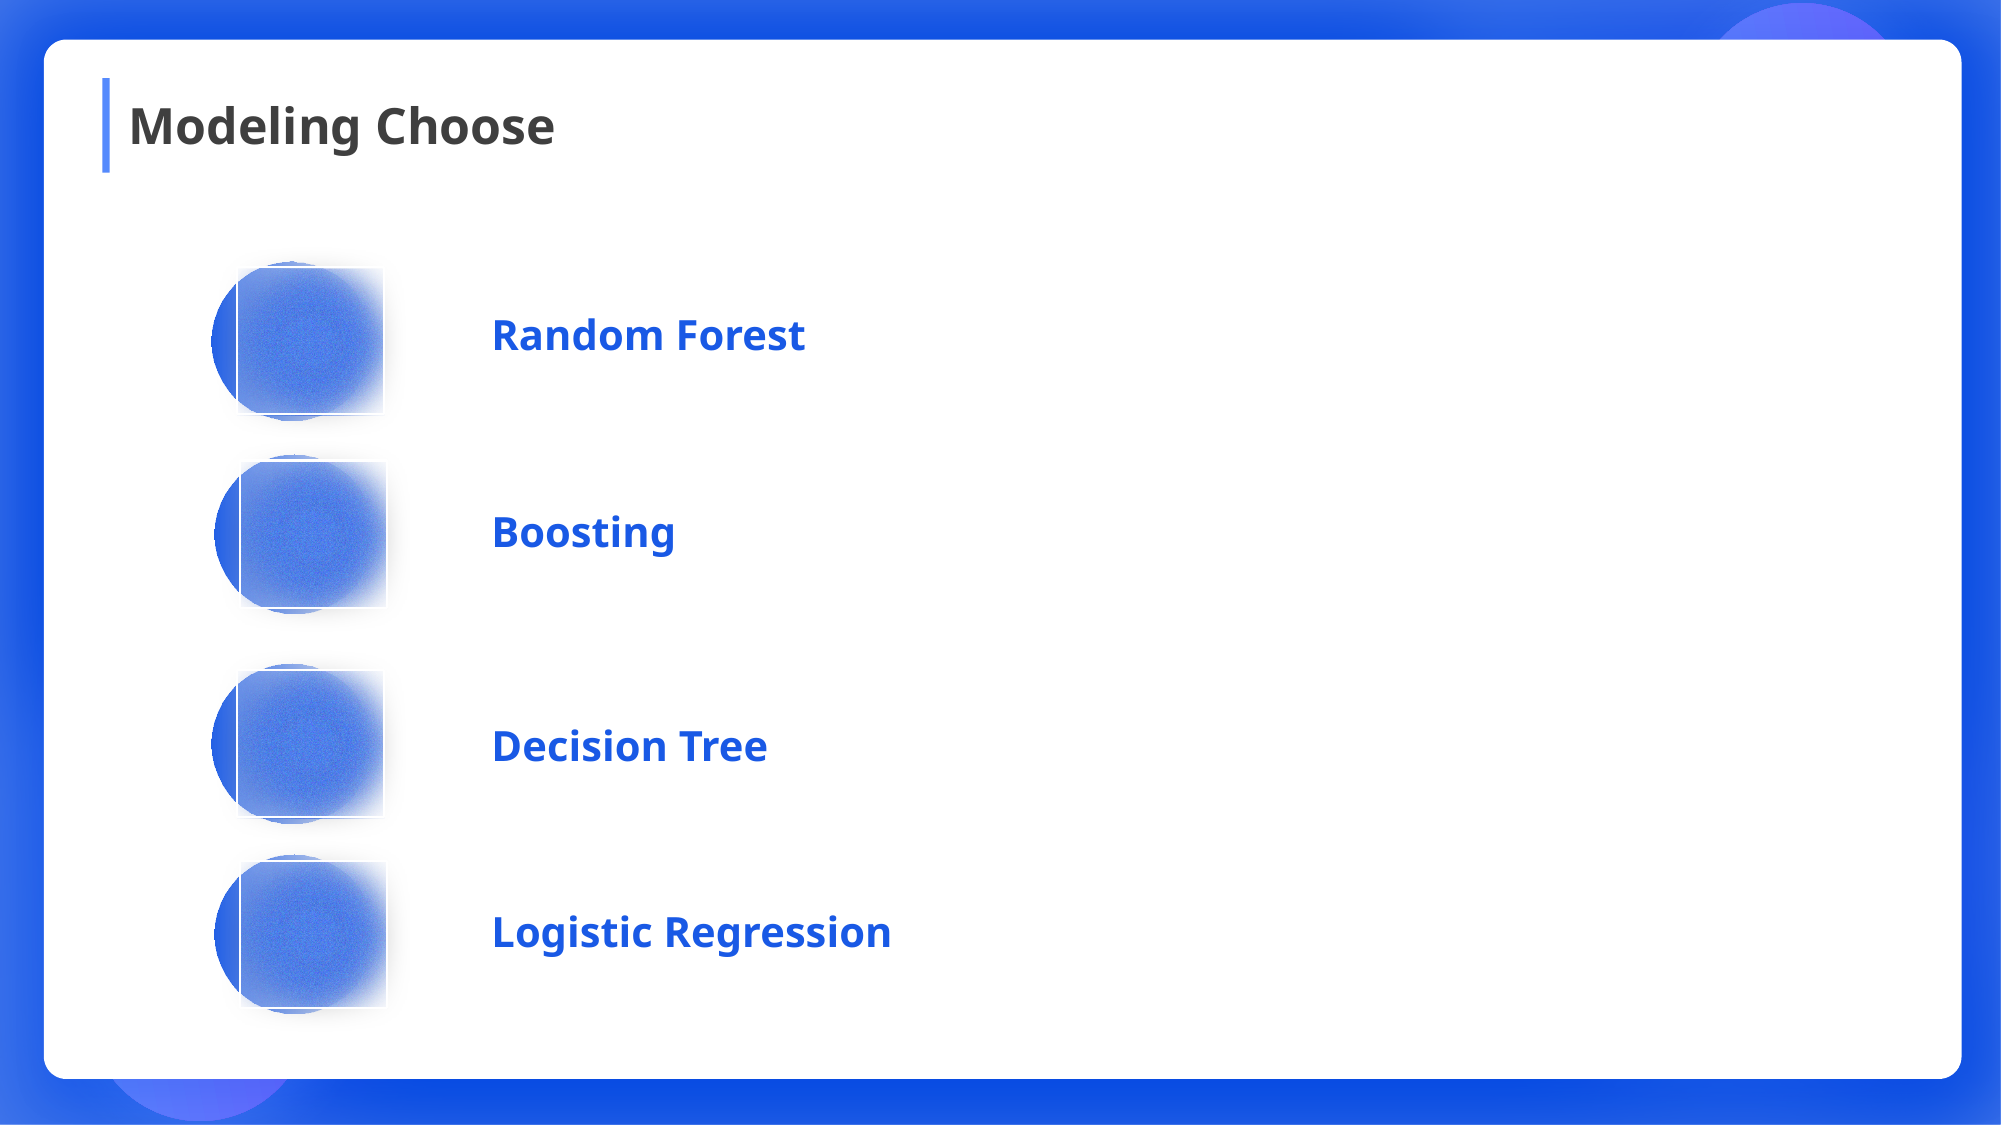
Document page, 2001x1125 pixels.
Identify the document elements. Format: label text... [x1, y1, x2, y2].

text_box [211, 663, 386, 824]
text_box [214, 454, 388, 615]
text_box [211, 260, 386, 421]
text_box Random Forest [480, 302, 948, 365]
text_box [102, 77, 610, 173]
text_box Decision Tree [480, 713, 853, 776]
text_box Boosting [480, 500, 921, 563]
text_box Logistic Regression [480, 900, 921, 963]
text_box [214, 854, 388, 1015]
